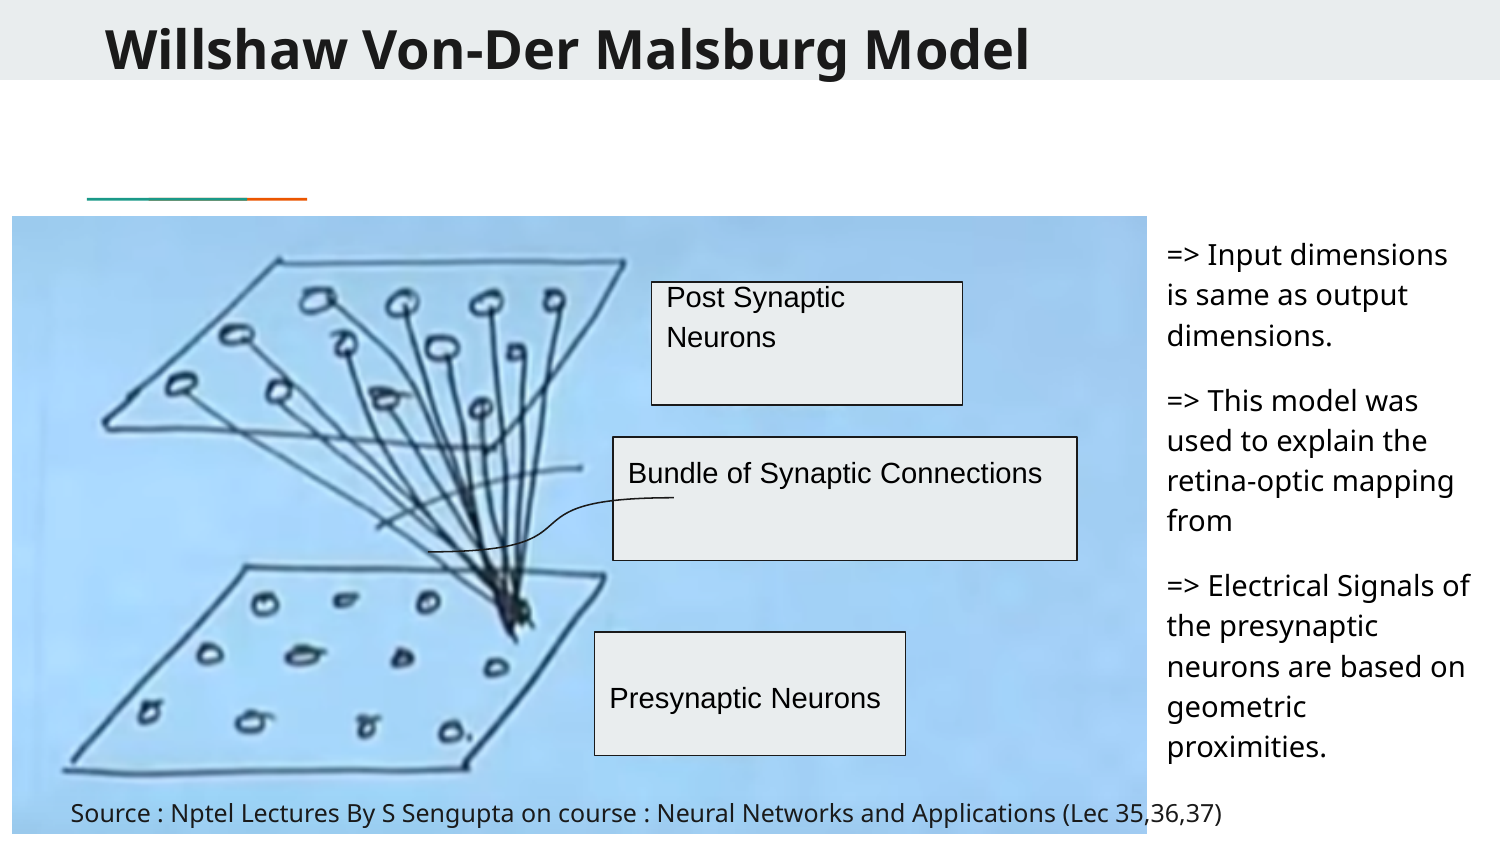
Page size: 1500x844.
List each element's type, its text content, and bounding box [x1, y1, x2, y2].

text_box => Input dimensions is same as output dimensions. => This model was used to explain the retina-optic mapping from => Electrical Signals of the presynaptic neurons are based on geometric proximities. [1151, 216, 1490, 844]
text_box Source : Nptel Lectures By S Sengupta on course : Neural Networks and Applications (Lec 35,36,37) [55, 778, 1307, 843]
picture [12, 216, 1147, 834]
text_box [427, 497, 675, 553]
title Willshaw Von-Der Malsburg Model [90, 0, 1352, 73]
